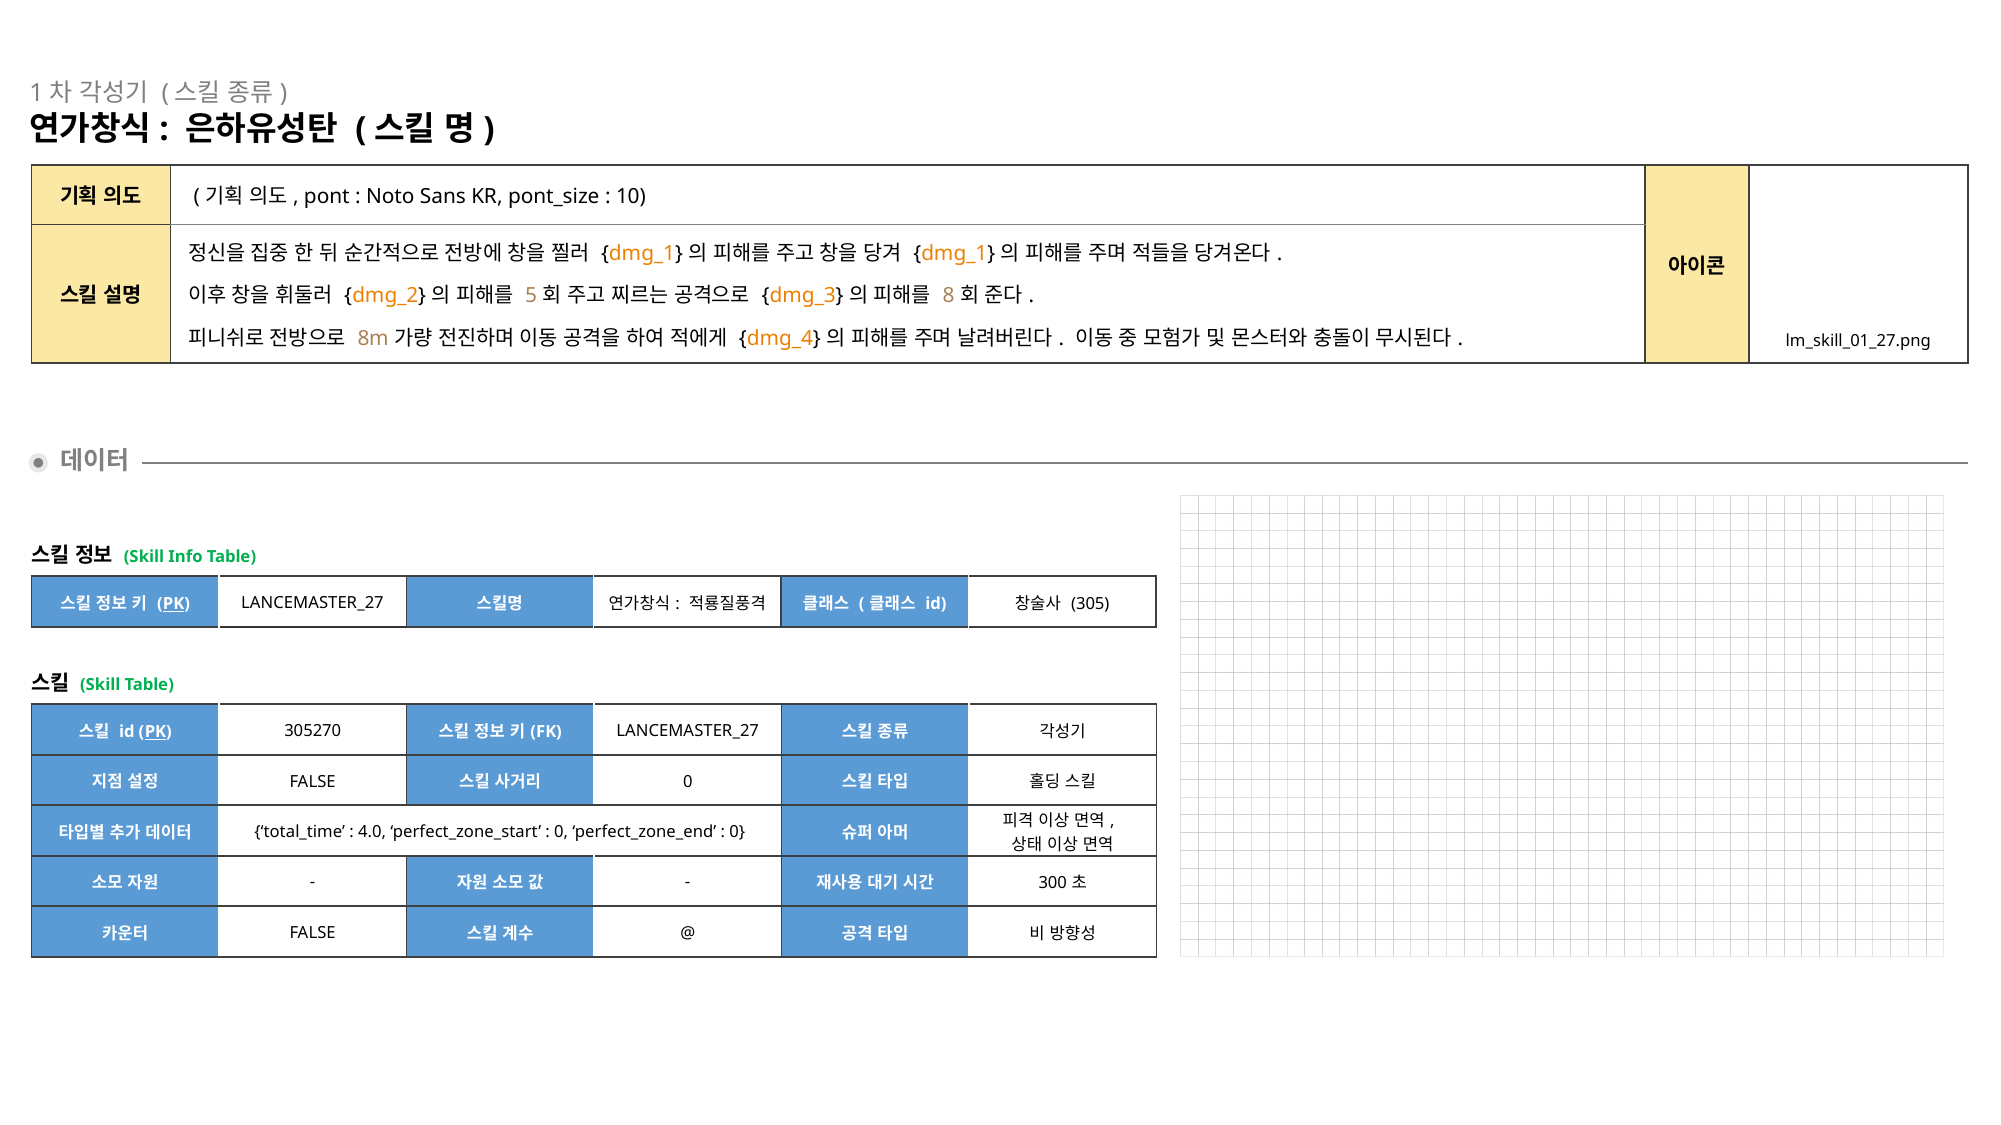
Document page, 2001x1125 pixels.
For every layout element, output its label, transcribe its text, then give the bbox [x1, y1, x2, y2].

table_header lm_skill_01_27.png [1750, 166, 1967, 362]
table_cell 스킬 계수 [407, 907, 593, 956]
table_cell 0 [595, 756, 781, 804]
table_header 스킬명 [407, 577, 593, 626]
table_cell 정신을 집중 한 뒤 순간적으로 전방에 창을 찔러 {dmg_1}의 피해를 주고 창을 당겨 {dmg_1}의 피해를 주며 적들을 당겨온다. 이후 창을 휘둘러 {dmg_2}의 피해를 5회 주고 찌르는 공격으로 {dmg_3}의 피해를 8회 준다. 피니쉬로 전방으로 8m가량 전진하며 이동 공격을 하여 적에게 {dmg_4}의 피해를 주며 날려버린다. 이동 중 모험가 및 몬스터와 충돌이 무시된다. [171, 225, 1644, 362]
table_header 연가창식: 적룡질풍격 [594, 577, 780, 626]
table_cell 재사용 대기 시간 [782, 857, 968, 905]
table_header 기획 의도 [32, 166, 170, 224]
table_cell - [220, 857, 406, 905]
table_cell 피격 이상 면역, 상태 이상 면역 [970, 806, 1156, 855]
text_box 스킬 정보 (Skill Info Table) [31, 541, 257, 575]
table_cell 지점 설정 [32, 756, 218, 804]
table_header 각성기 [970, 705, 1156, 754]
table_header LANCEMASTER_27 [220, 577, 406, 626]
table_cell 비 방향성 [970, 907, 1156, 956]
table_header 스킬 id (PK) [32, 705, 218, 754]
table_header 305270 [220, 705, 406, 754]
table_cell 타입별 추가 데이터 [32, 806, 218, 855]
table_header 클래스 (클래스 id) [782, 577, 968, 626]
table_header 스킬 정보 키 (PK) [32, 577, 218, 626]
table_cell 스킬 사거리 [407, 756, 593, 804]
table_cell 소모 자원 [32, 857, 218, 905]
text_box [0, 28, 706, 166]
table_cell 슈퍼 아머 [782, 806, 968, 855]
table_cell 스킬 설명 [32, 225, 170, 362]
text_box 스킬 (Skill Table) [31, 669, 175, 703]
table_cell 300초 [970, 857, 1156, 905]
table_cell - [595, 857, 781, 905]
table_header 스킬 종류 [782, 705, 968, 754]
table_header 아이콘 [1646, 166, 1748, 362]
table_cell 자원 소모 값 [407, 857, 593, 905]
table_cell FALSE [220, 907, 406, 956]
table_cell {‘total_time’ : 4.0, ‘perfect_zone_start’ : 0, ‘perfect_zone_end’ : 0} [220, 806, 781, 855]
table_header 스킬 정보 키(FK) [407, 705, 593, 754]
table_cell 홀딩 스킬 [970, 756, 1156, 804]
table_header 창술사 (305) [969, 577, 1155, 626]
table_header LANCEMASTER_27 [595, 705, 781, 754]
table_cell 스킬 타입 [782, 756, 968, 804]
table_cell 카운터 [32, 907, 218, 956]
table_header (기획 의도, pont : Noto Sans KR, pont_size : 10) [171, 166, 1644, 224]
picture [1180, 495, 1944, 958]
table_cell FALSE [220, 756, 406, 804]
table_cell 공격 타입 [782, 907, 968, 956]
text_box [30, 429, 1969, 497]
table_cell @ [595, 907, 781, 956]
